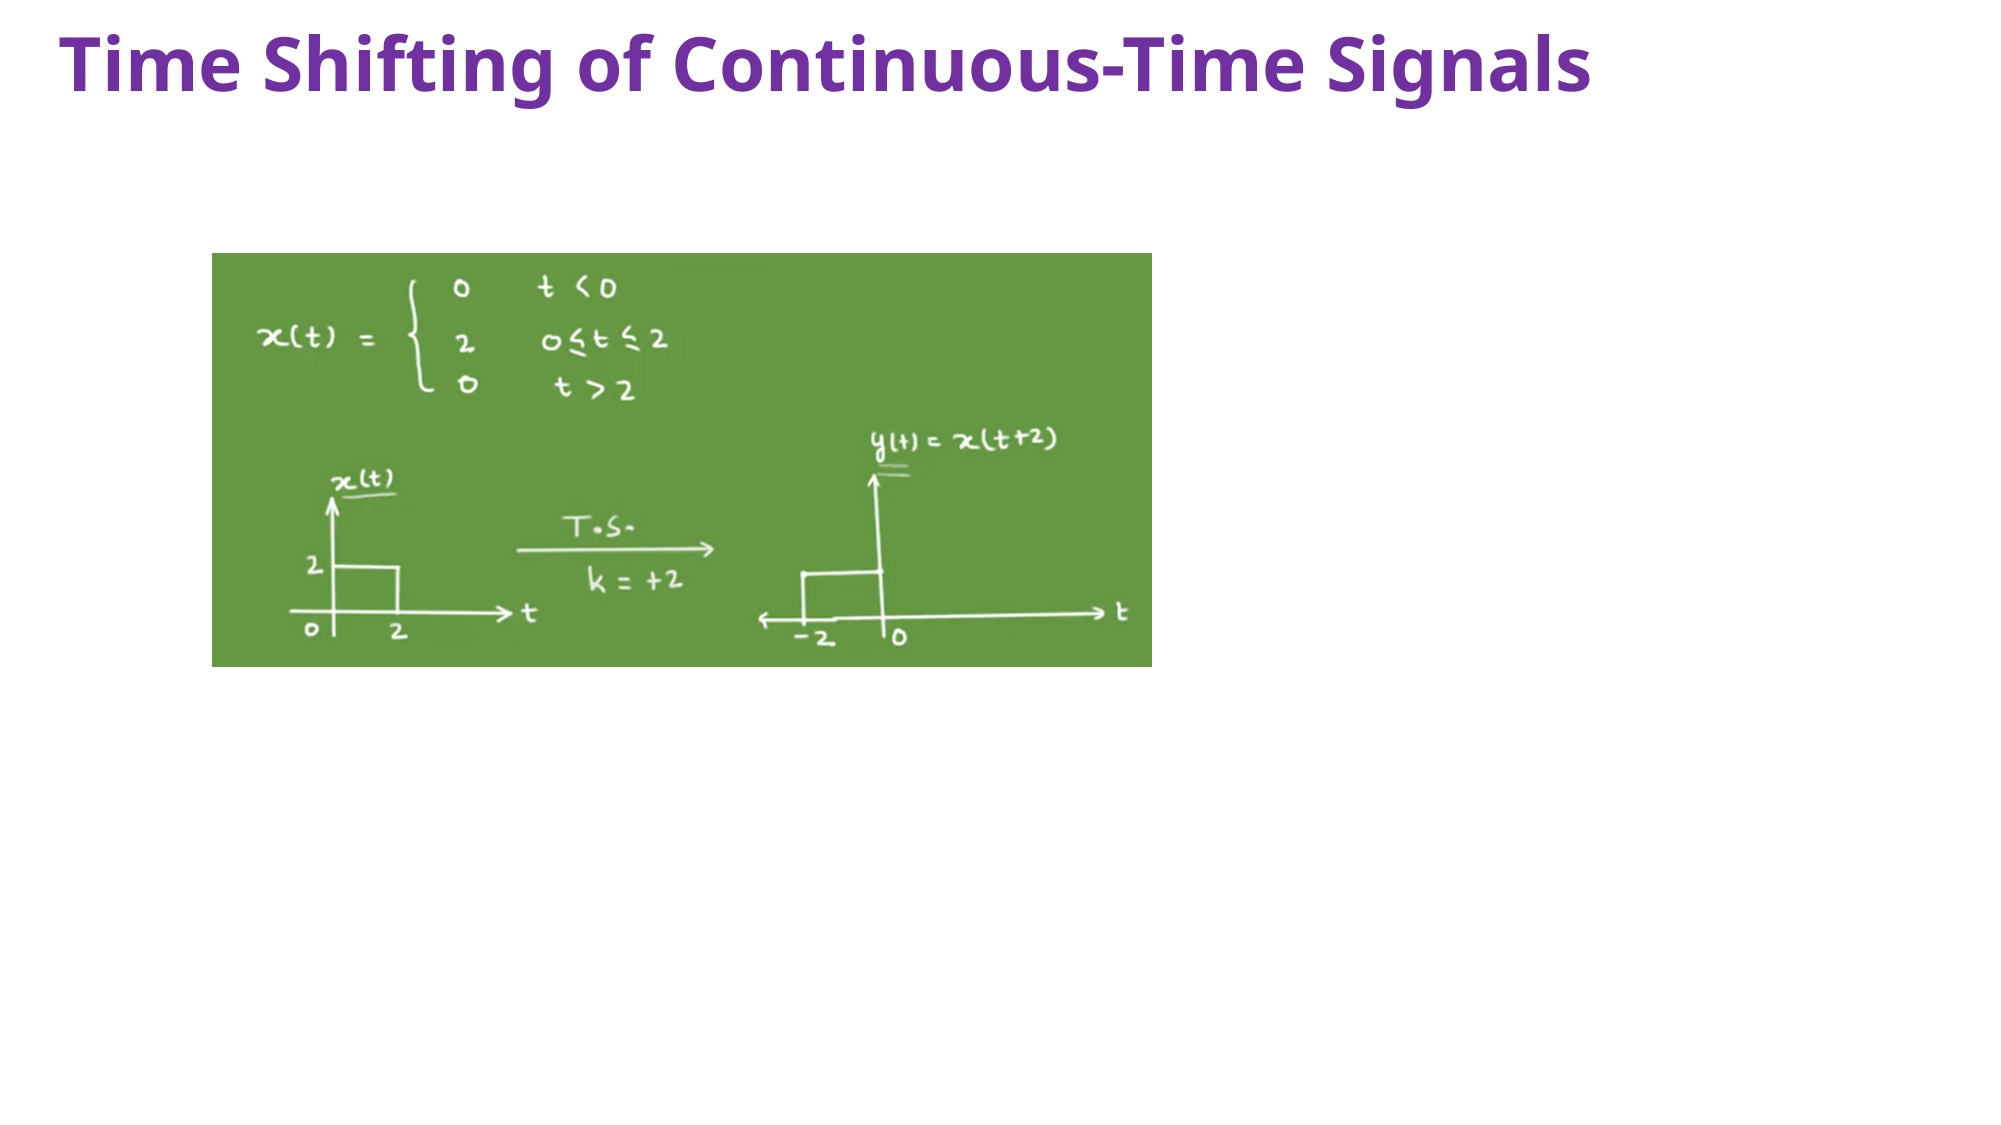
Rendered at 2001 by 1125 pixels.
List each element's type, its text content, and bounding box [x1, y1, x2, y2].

title Time Shifting of Continuous-Time Signals [43, 46, 1980, 177]
picture [212, 253, 1152, 667]
